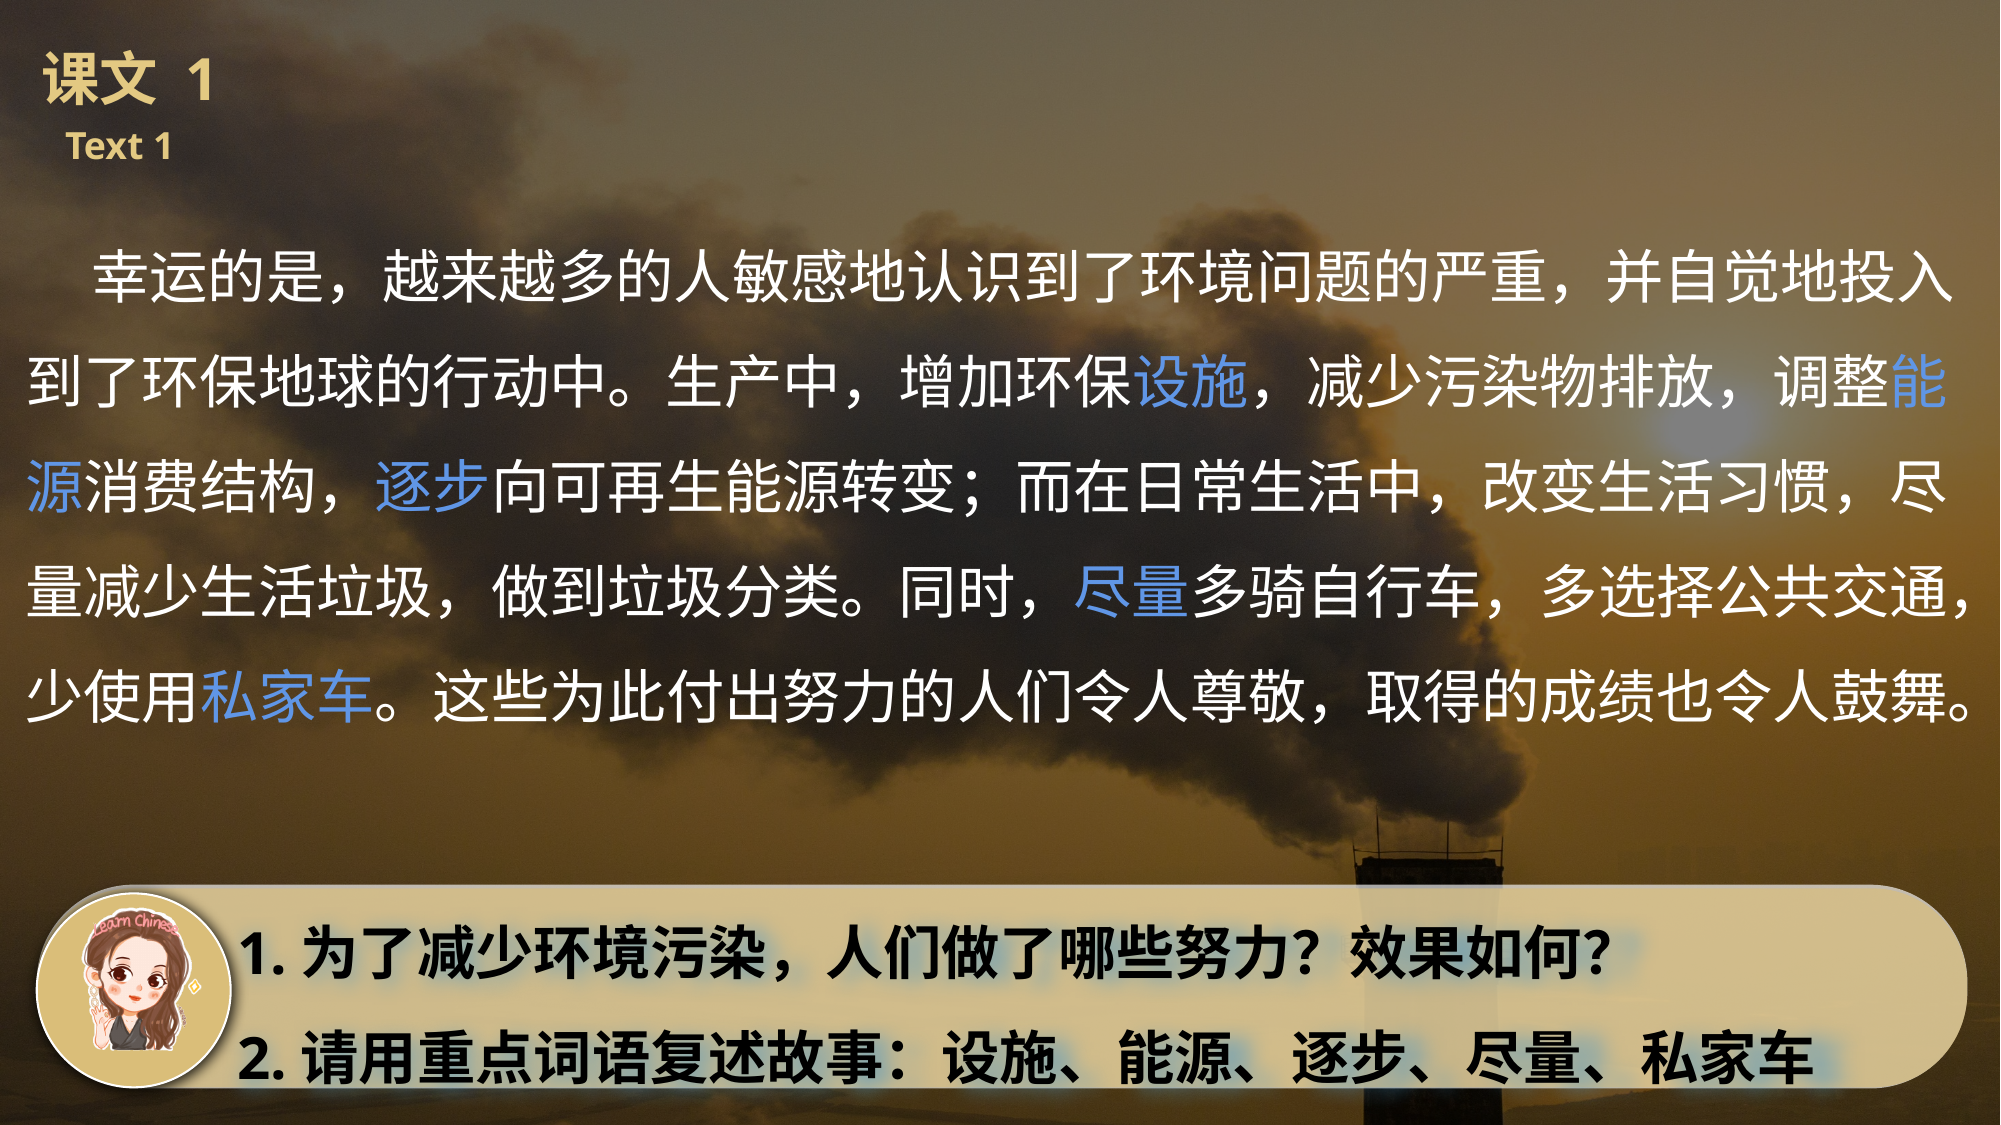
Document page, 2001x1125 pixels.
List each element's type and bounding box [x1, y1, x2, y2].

text_box [36, 888, 233, 1088]
picture [0, 0, 2000, 1125]
